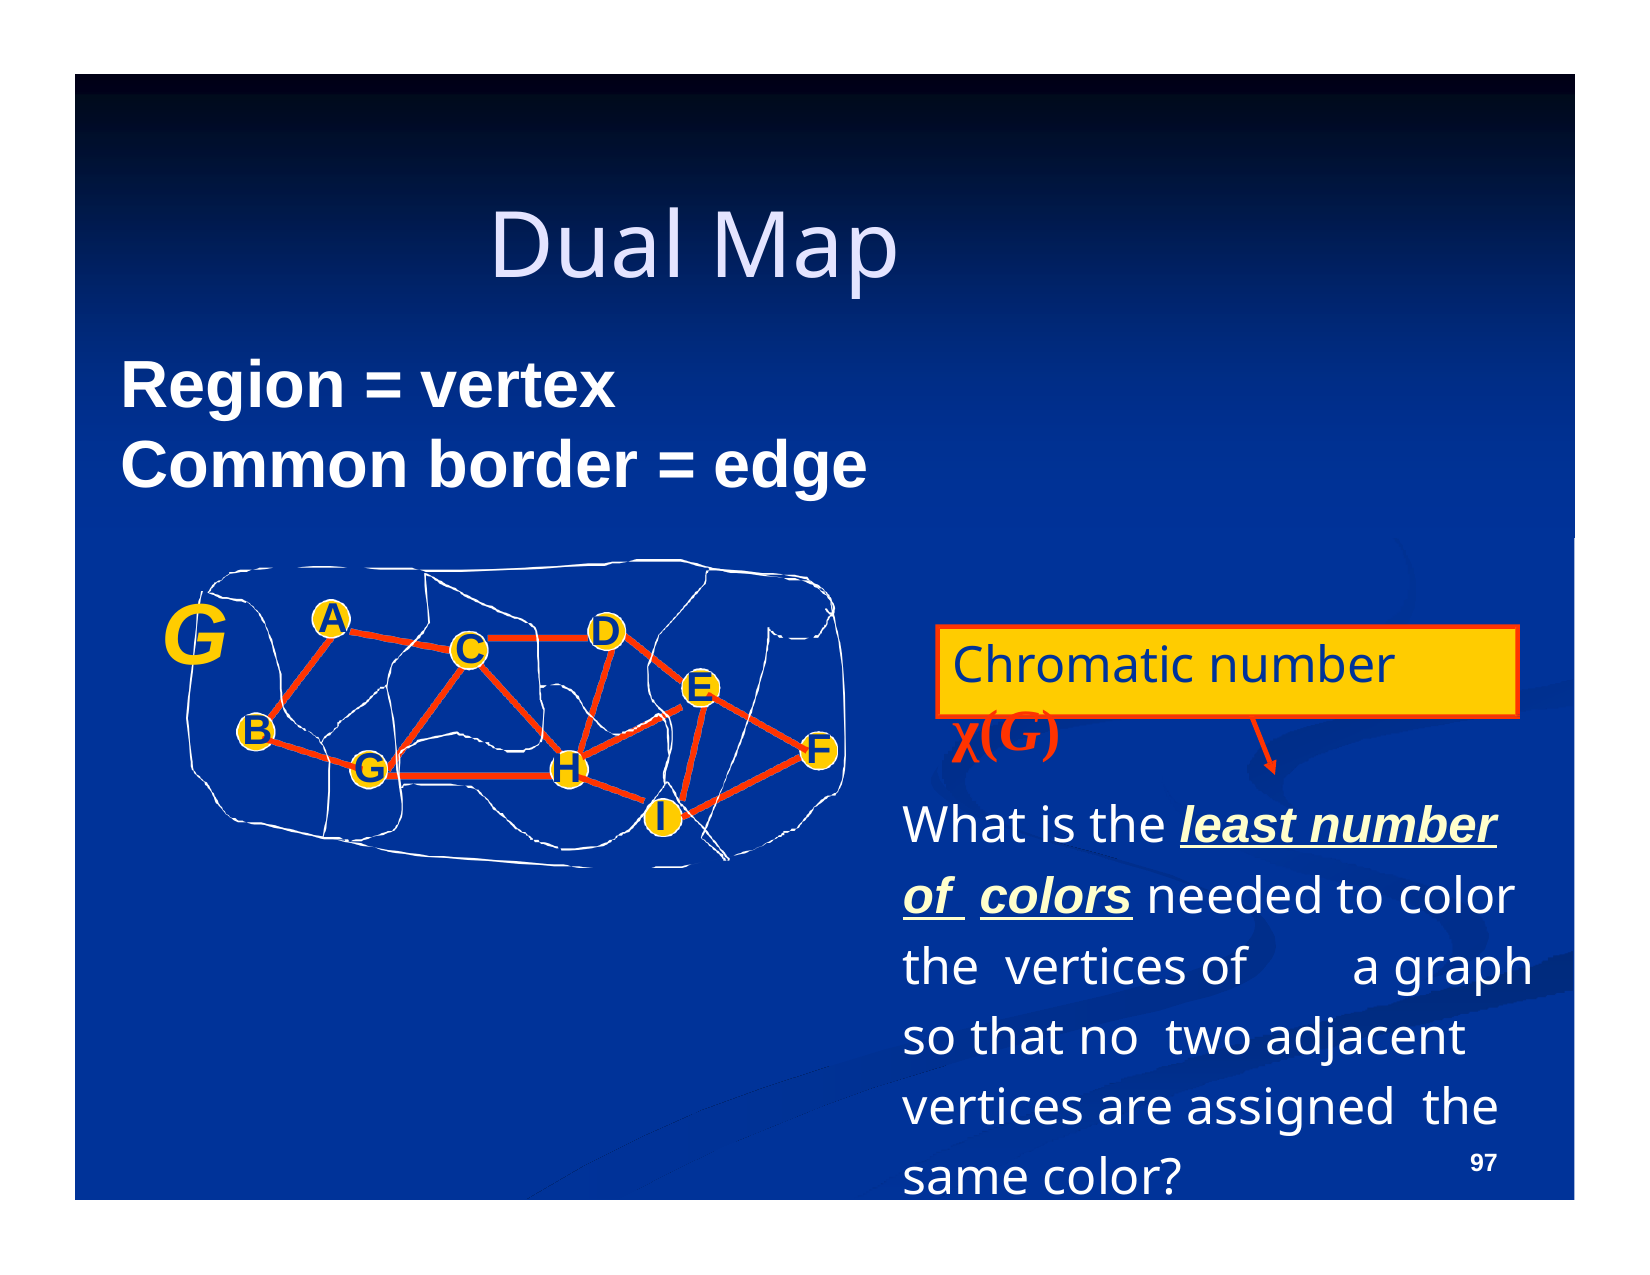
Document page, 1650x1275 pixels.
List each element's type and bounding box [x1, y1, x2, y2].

text_box [186, 559, 1521, 869]
text_box [74, 74, 1575, 1201]
